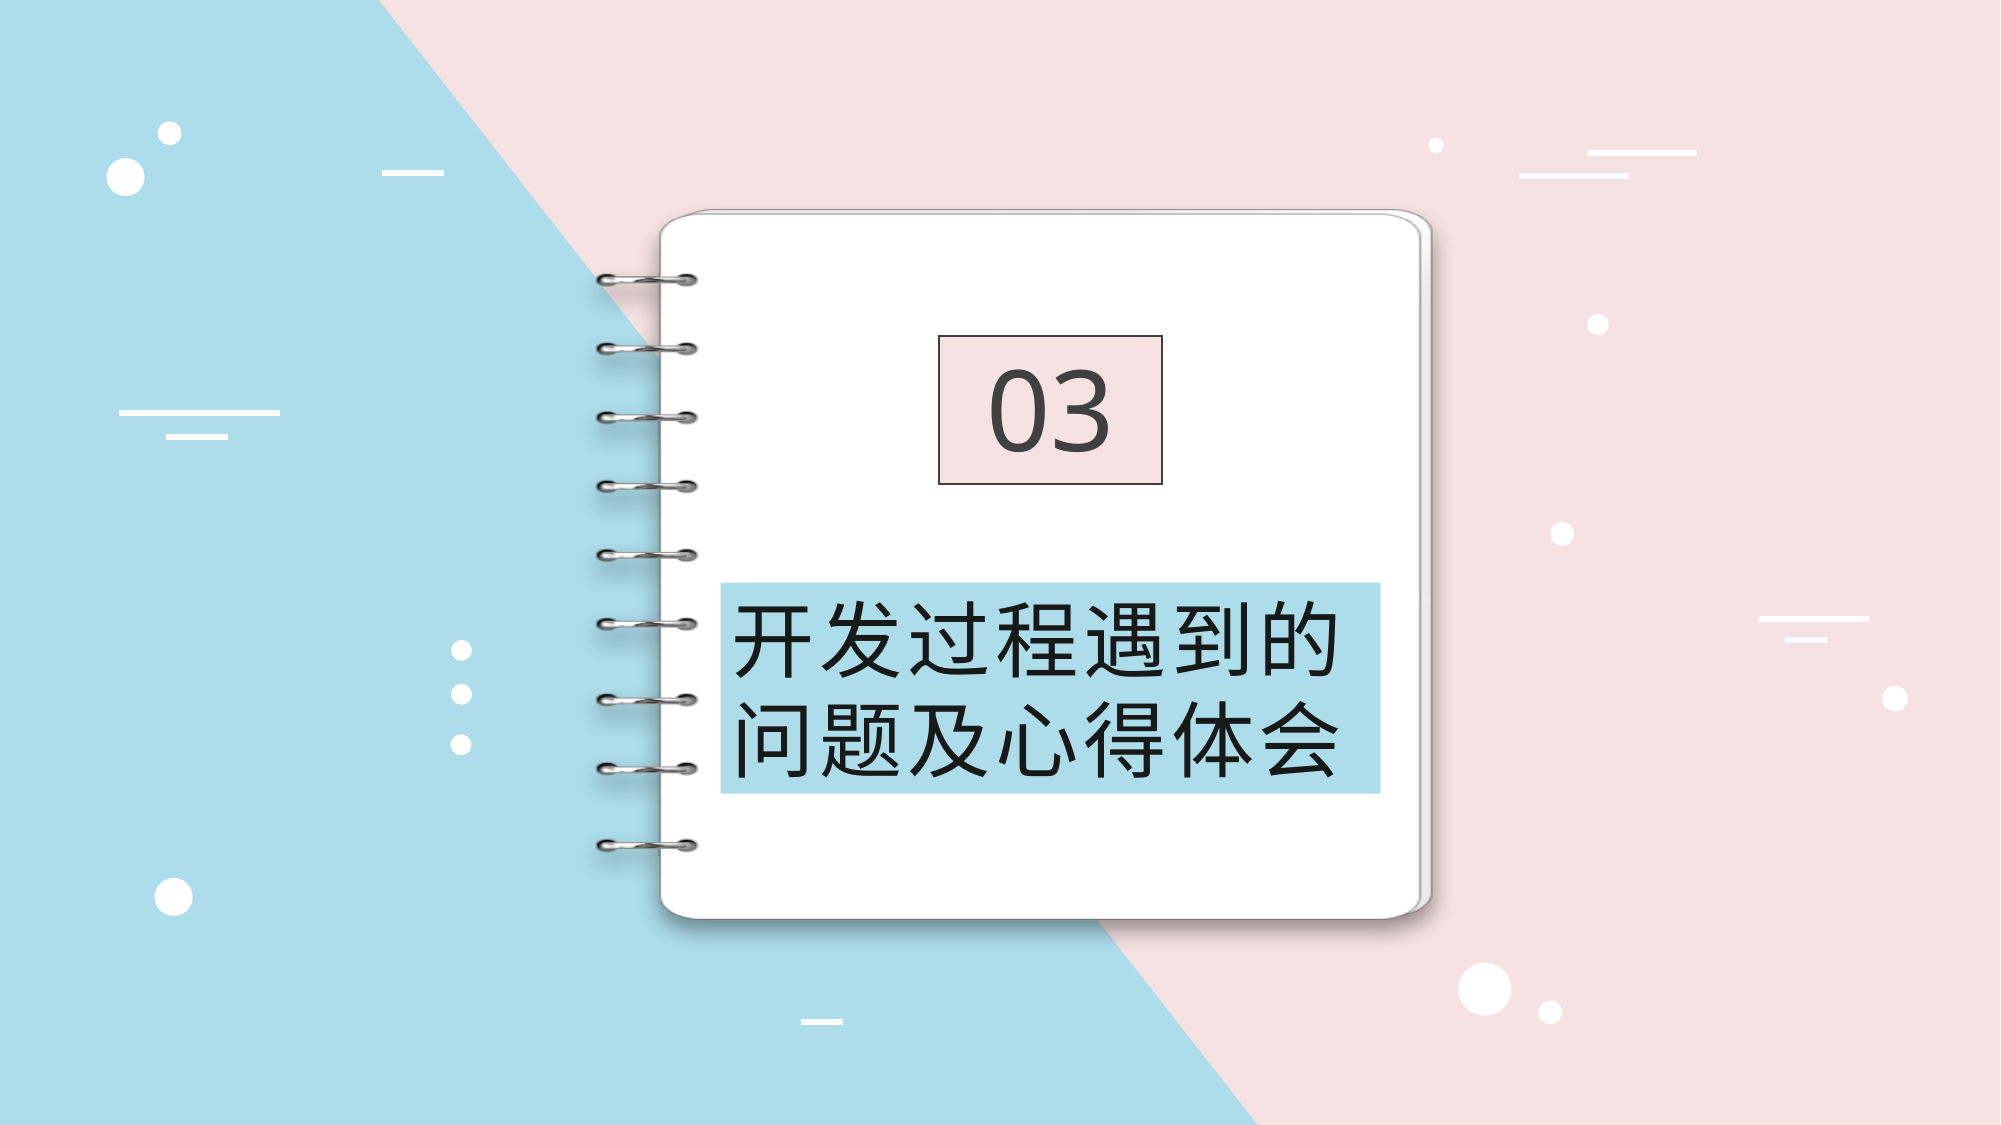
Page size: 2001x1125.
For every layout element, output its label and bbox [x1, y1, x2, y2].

text_box [1427, 136, 1445, 155]
text_box [153, 876, 194, 917]
text_box [1537, 999, 1564, 1026]
text_box [1549, 521, 1576, 547]
text_box [449, 733, 473, 757]
text_box [450, 638, 473, 662]
text_box [1881, 684, 1909, 713]
text_box [156, 120, 183, 147]
text_box [105, 156, 146, 198]
text_box [450, 682, 473, 706]
text_box [0, 0, 359, 1125]
picture [568, 197, 1459, 944]
text_box [359, 0, 1259, 1125]
text_box [1457, 961, 1513, 1017]
text_box [1586, 312, 1610, 337]
